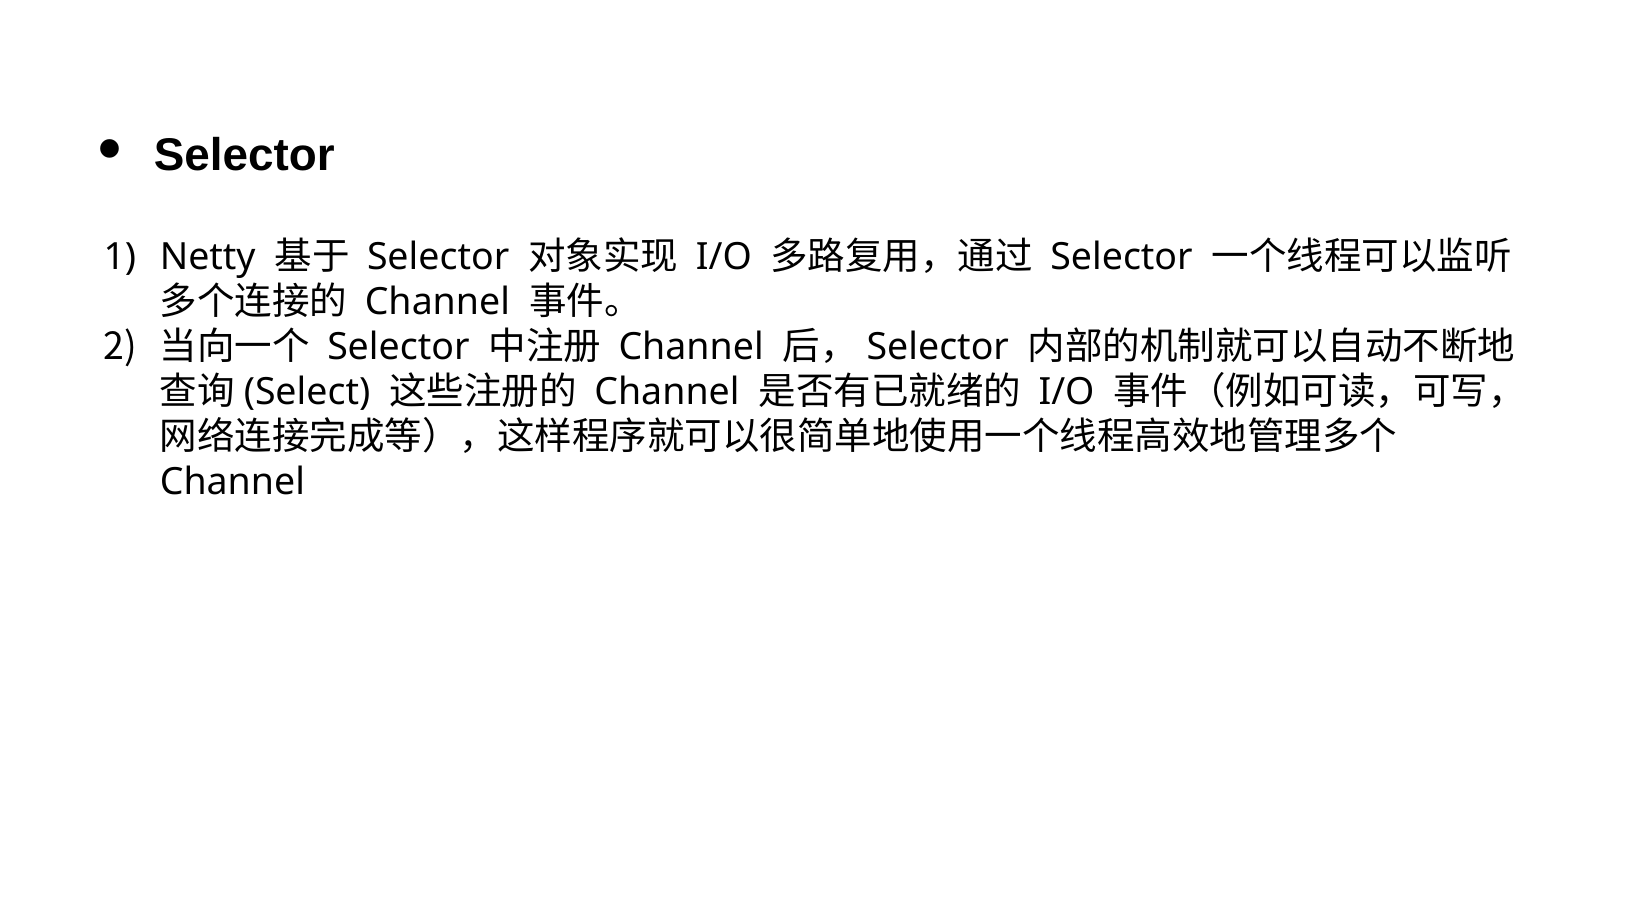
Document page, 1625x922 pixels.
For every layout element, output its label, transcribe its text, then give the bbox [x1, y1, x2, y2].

text_box Selector [82, 123, 1375, 188]
text_box Netty 基于 Selector 对象实现 I/O 多路复用，通过 Selector 一个线程可以监听多个连接的 Channel 事件。 当向一个 Selector 中注册 Channel 后，Selector 内部的机制就可以自动不断地查询(Select) 这些注册的 Channel 是否有已就绪的 I/O 事件（例如可读，可写，网络连接完成等），这样程序就可以很简单地使用一个线程高效地管理多个 Channel [88, 224, 1545, 555]
